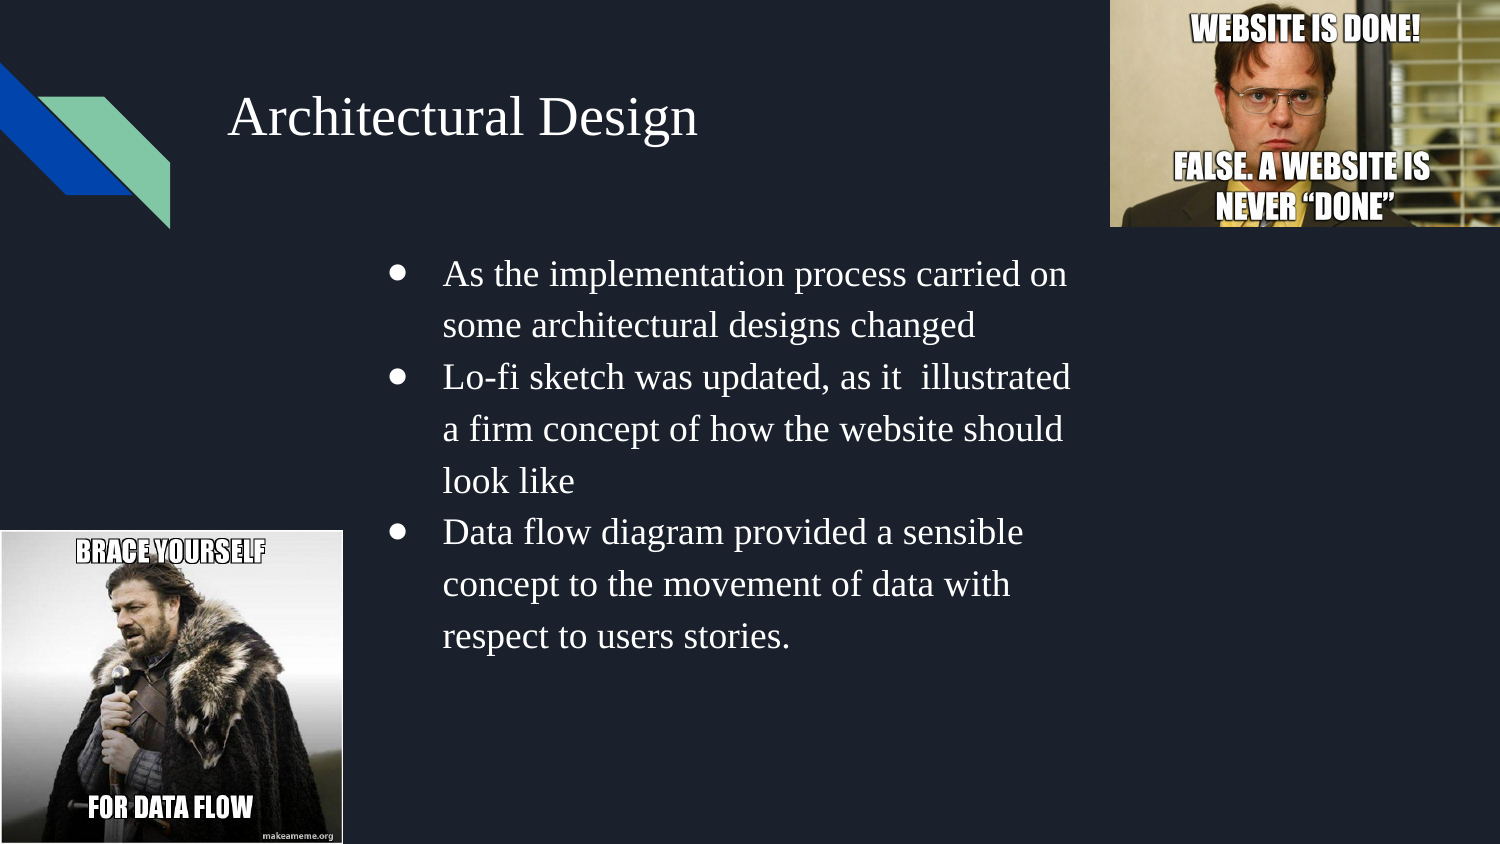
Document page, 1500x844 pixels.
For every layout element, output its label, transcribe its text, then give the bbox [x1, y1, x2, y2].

title Architectural Design [212, 64, 1104, 215]
picture [0, 529, 343, 844]
picture [1109, 0, 1500, 228]
list As the implementation process carried on some architectural designs changed Lo-fi sketch was updated, as it illustrated a firm concept of how the website should look like Data flow diagram provided a sensible concept to the movement of data with respect to users stories. [352, 226, 1108, 762]
